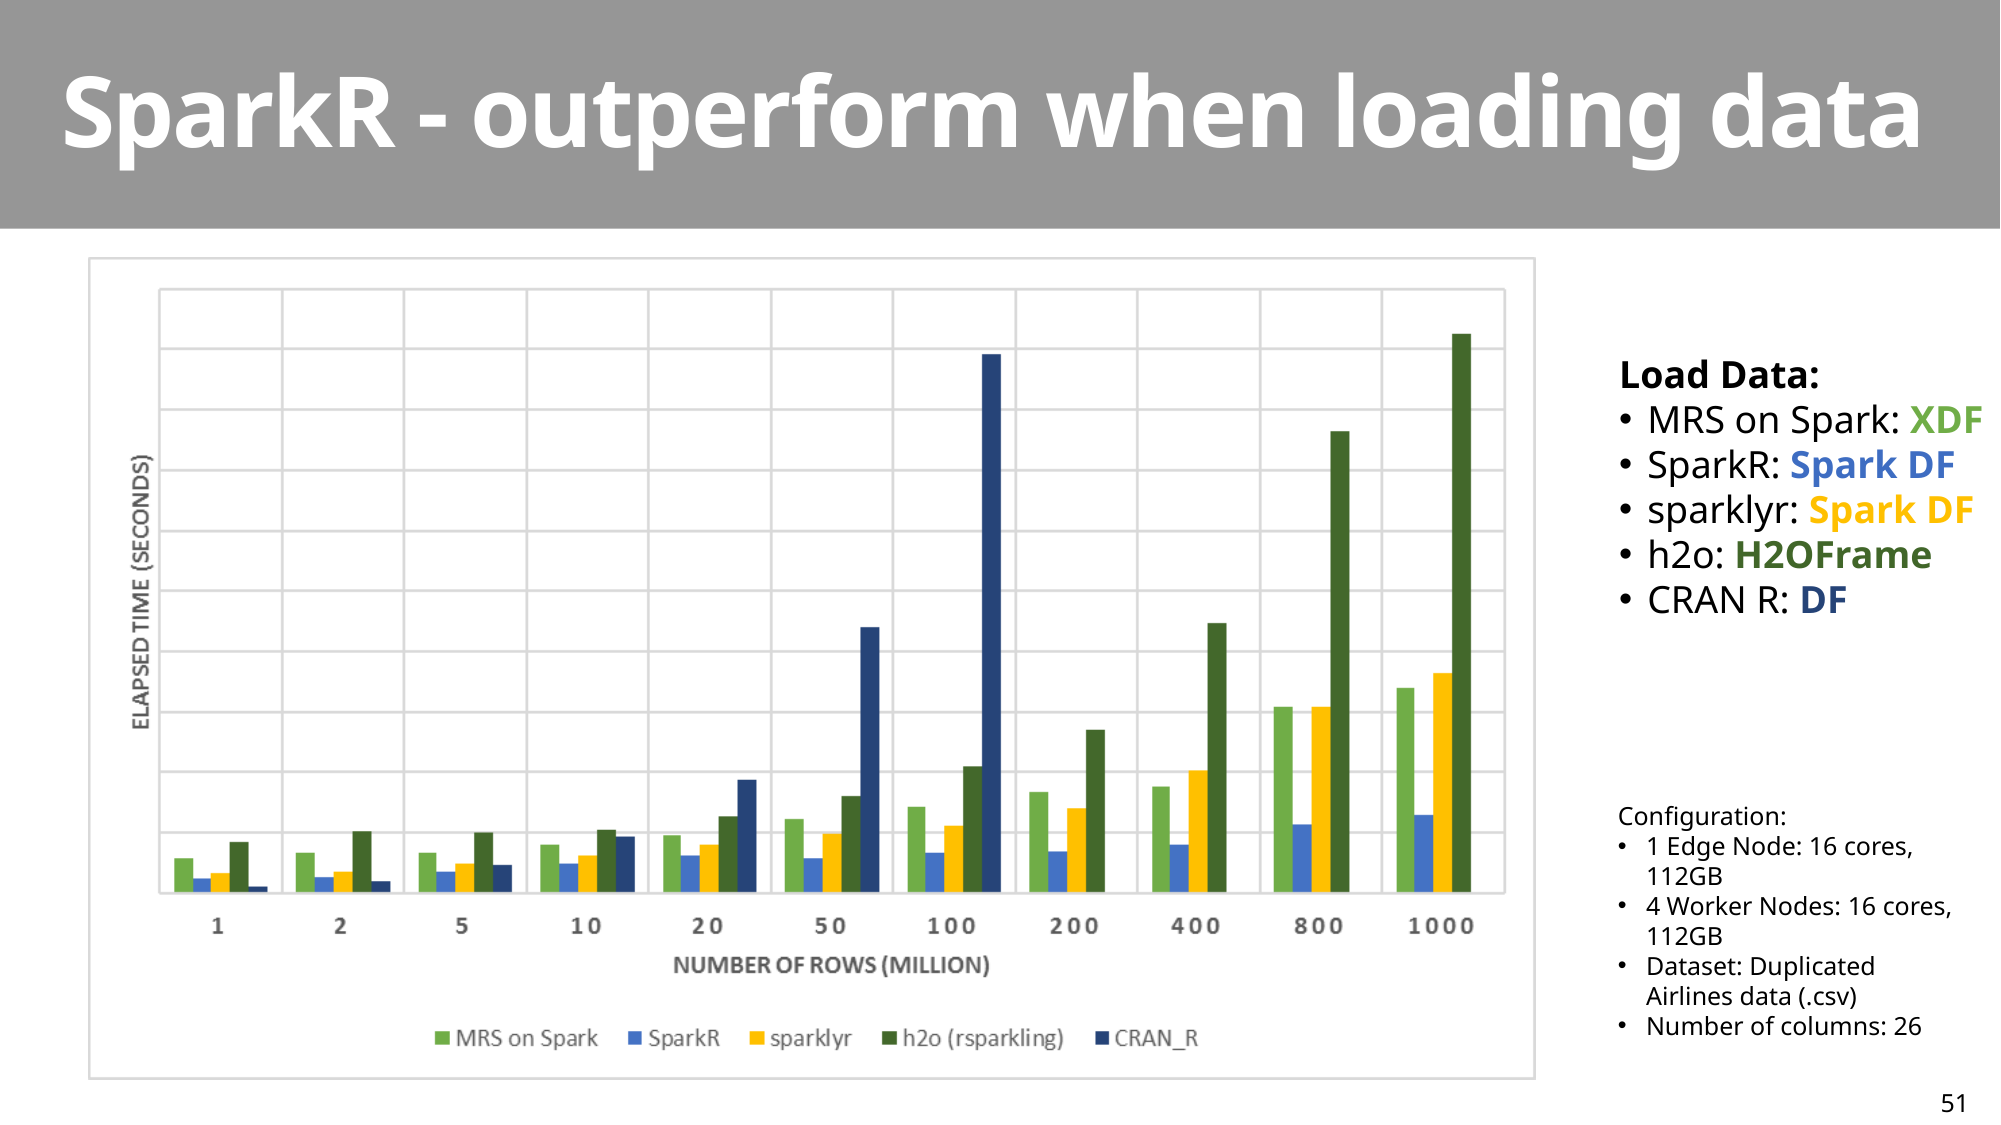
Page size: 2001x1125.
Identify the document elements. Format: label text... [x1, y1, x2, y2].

text_box 51 [1925, 1079, 2000, 1125]
text_box Configuration: 1 Edge Node: 16 cores, 112GB 4 Worker Nodes: 16 cores, 112GB Dataset: Duplicated Airlines data (.csv) Number of columns: 26 [1603, 793, 1972, 1048]
text_box SparkR - outperform when loading data [37, 47, 1986, 196]
picture [88, 257, 1537, 1081]
text_box Load Data: MRS on Spark: XDF SparkR: Spark DF sparklyr: Spark DF h2o: H2OFrame CRAN R: DF [1604, 343, 2000, 629]
text_box [0, 0, 2000, 229]
